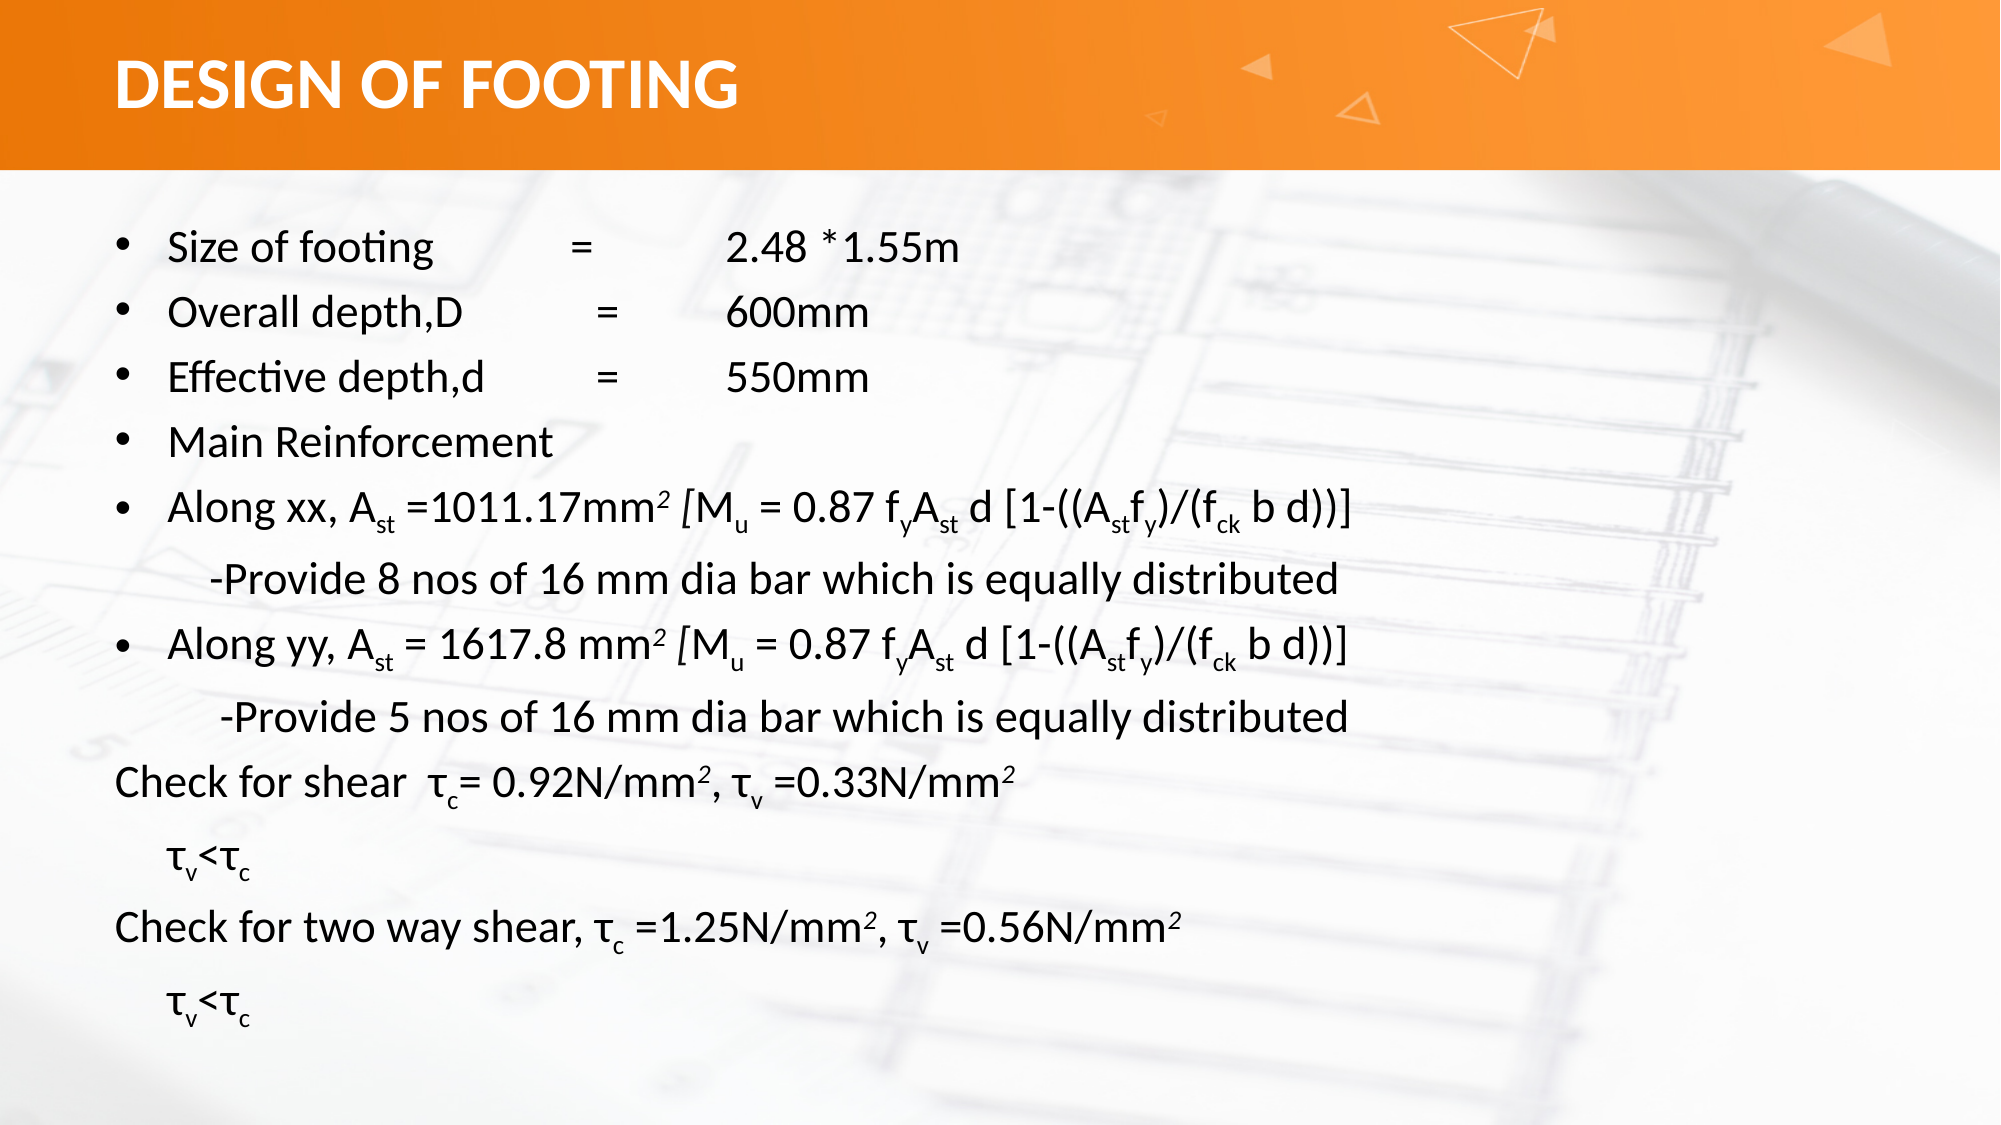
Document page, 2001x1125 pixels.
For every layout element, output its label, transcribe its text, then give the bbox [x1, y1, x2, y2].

list Size of footing = 2.48 *1.55m Overall depth,D = 600mm Effective depth,d = 550mm Main Reinforcement Along xx, Ast =1011.17mm2 [Mu = 0.87 fyAst d [1-((Astfy)/(fck b d))] -Provide 8 nos of 16 mm dia bar which is equally distributed Along yy, Ast = 1617.8 mm2 [Mu = 0.87 fyAst d [1-((Astfy)/(fck b d))] -Provide 5 nos of 16 mm dia bar which is equally distributed Check for shear τc= 0.92N/mm2, τv =0.33N/mm2 τv<τc Check for two way shear, τc =1.25N/mm2, τv =0.56N/mm2 τv<τc [99, 208, 1900, 1047]
picture [0, 0, 2000, 1125]
title DESIGN OF FOOTING [99, 14, 1900, 145]
